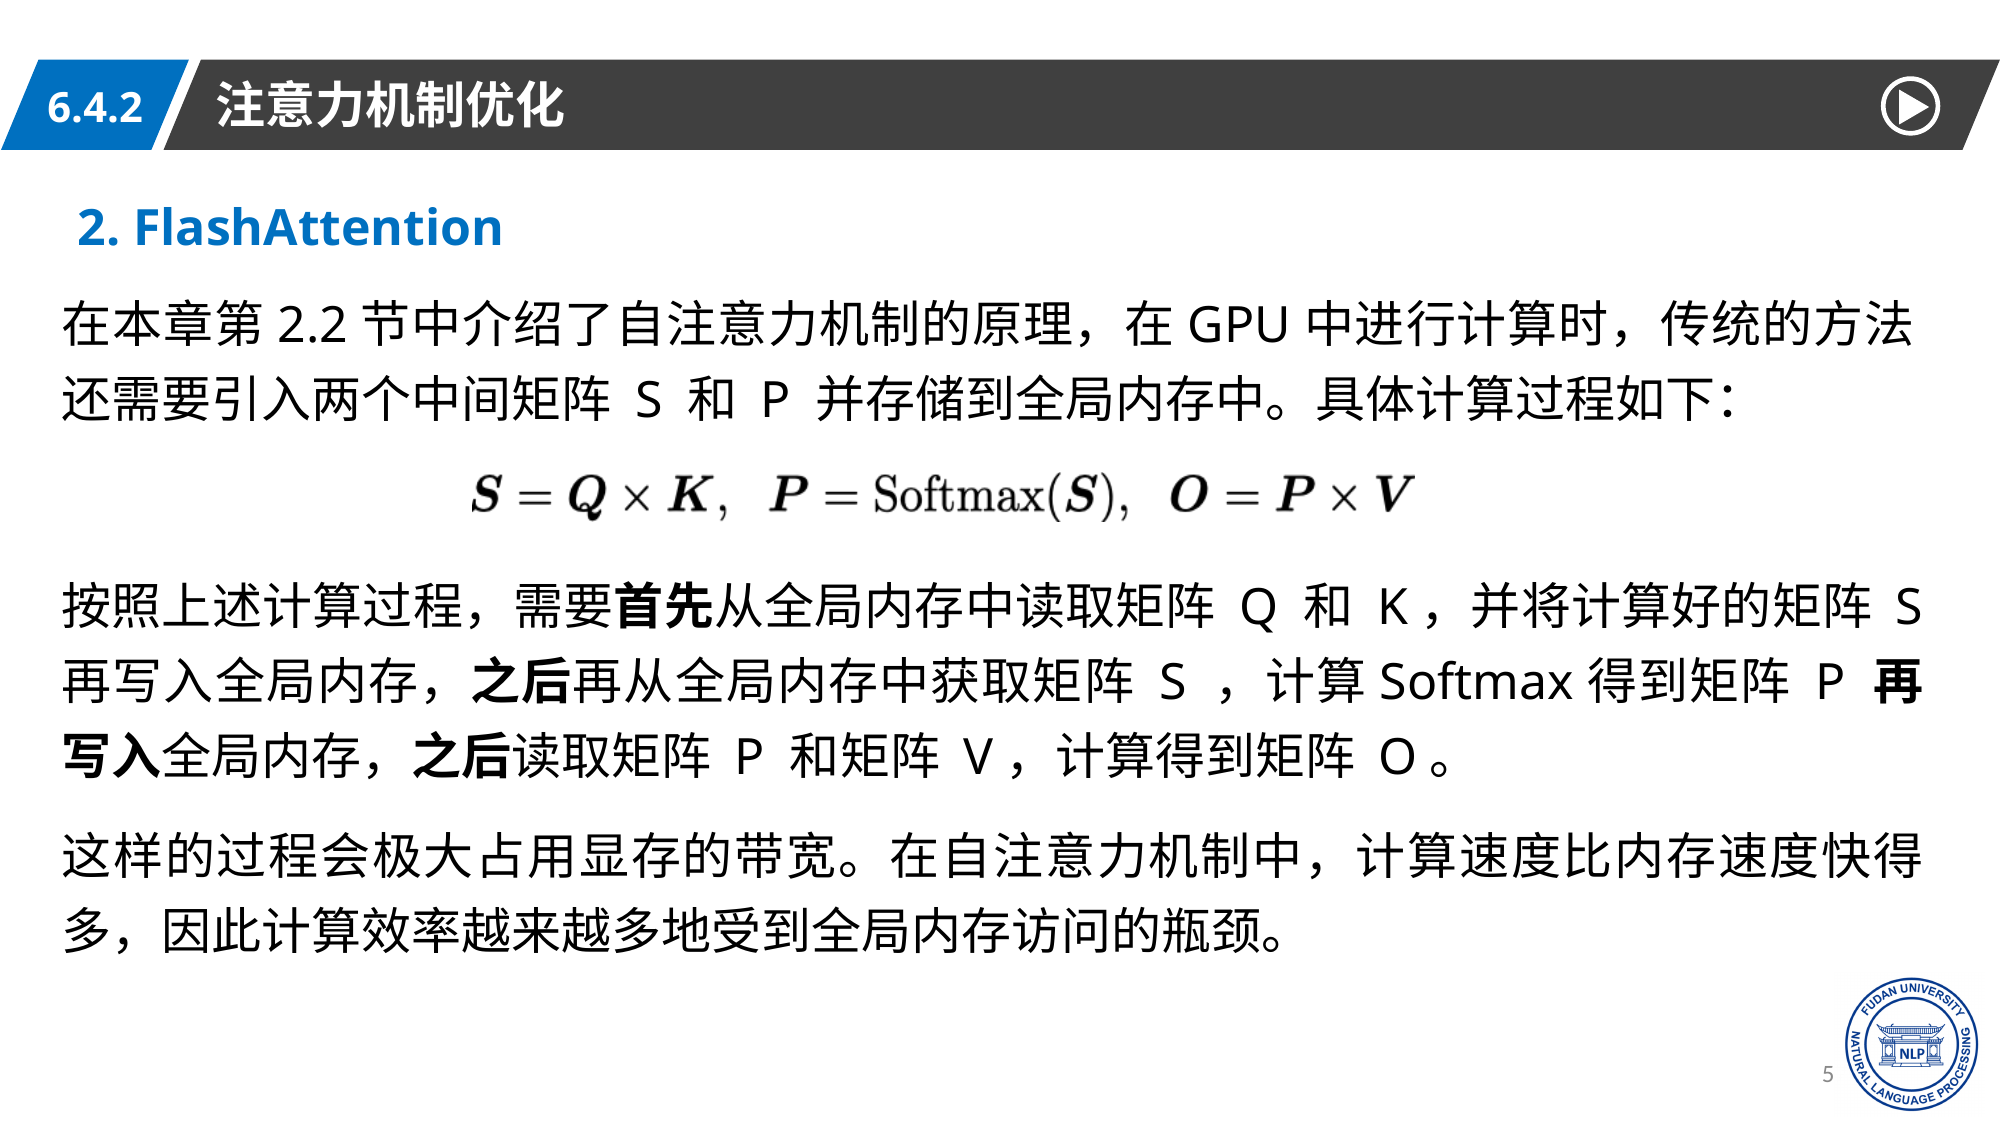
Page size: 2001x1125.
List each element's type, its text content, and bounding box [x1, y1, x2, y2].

text_box 注意力机制优化 [200, 66, 581, 142]
picture [1834, 972, 1985, 1117]
text_box 2. FlashAttention [62, 173, 1900, 263]
text_box 在本章第2.2节中介绍了自注意力机制的原理，在GPU中进行计算时，传统的方法还需要引入两个中间矩阵 S 和 P 并存储到全局内存中。具体计算过程如下： [46, 269, 1930, 435]
text_box 6.4.2 [26, 73, 164, 138]
text_box [1, 89, 157, 150]
picture [471, 472, 1415, 522]
text_box [163, 59, 2000, 150]
text_box [32, 59, 189, 120]
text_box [1883, 78, 1939, 134]
slide_number 57 [1412, 1042, 1863, 1103]
text_box 按照上述计算过程，需要首先从全局内存中读取矩阵 Q 和 K，并将计算好的矩阵 S 再写入全局内存，之后再从全局内存中获取矩阵 S ，计算Softmax得到矩阵 P 再写入全局内存，之后读取矩阵 P 和矩阵 V，计算得到矩阵 O。 这样的过程会极大占用显存的带宽。在自注意力机制中，计算速度比内存速度快得多，因此计算效率越来越多地受到全局内存访问的瓶颈。 [46, 552, 1938, 968]
